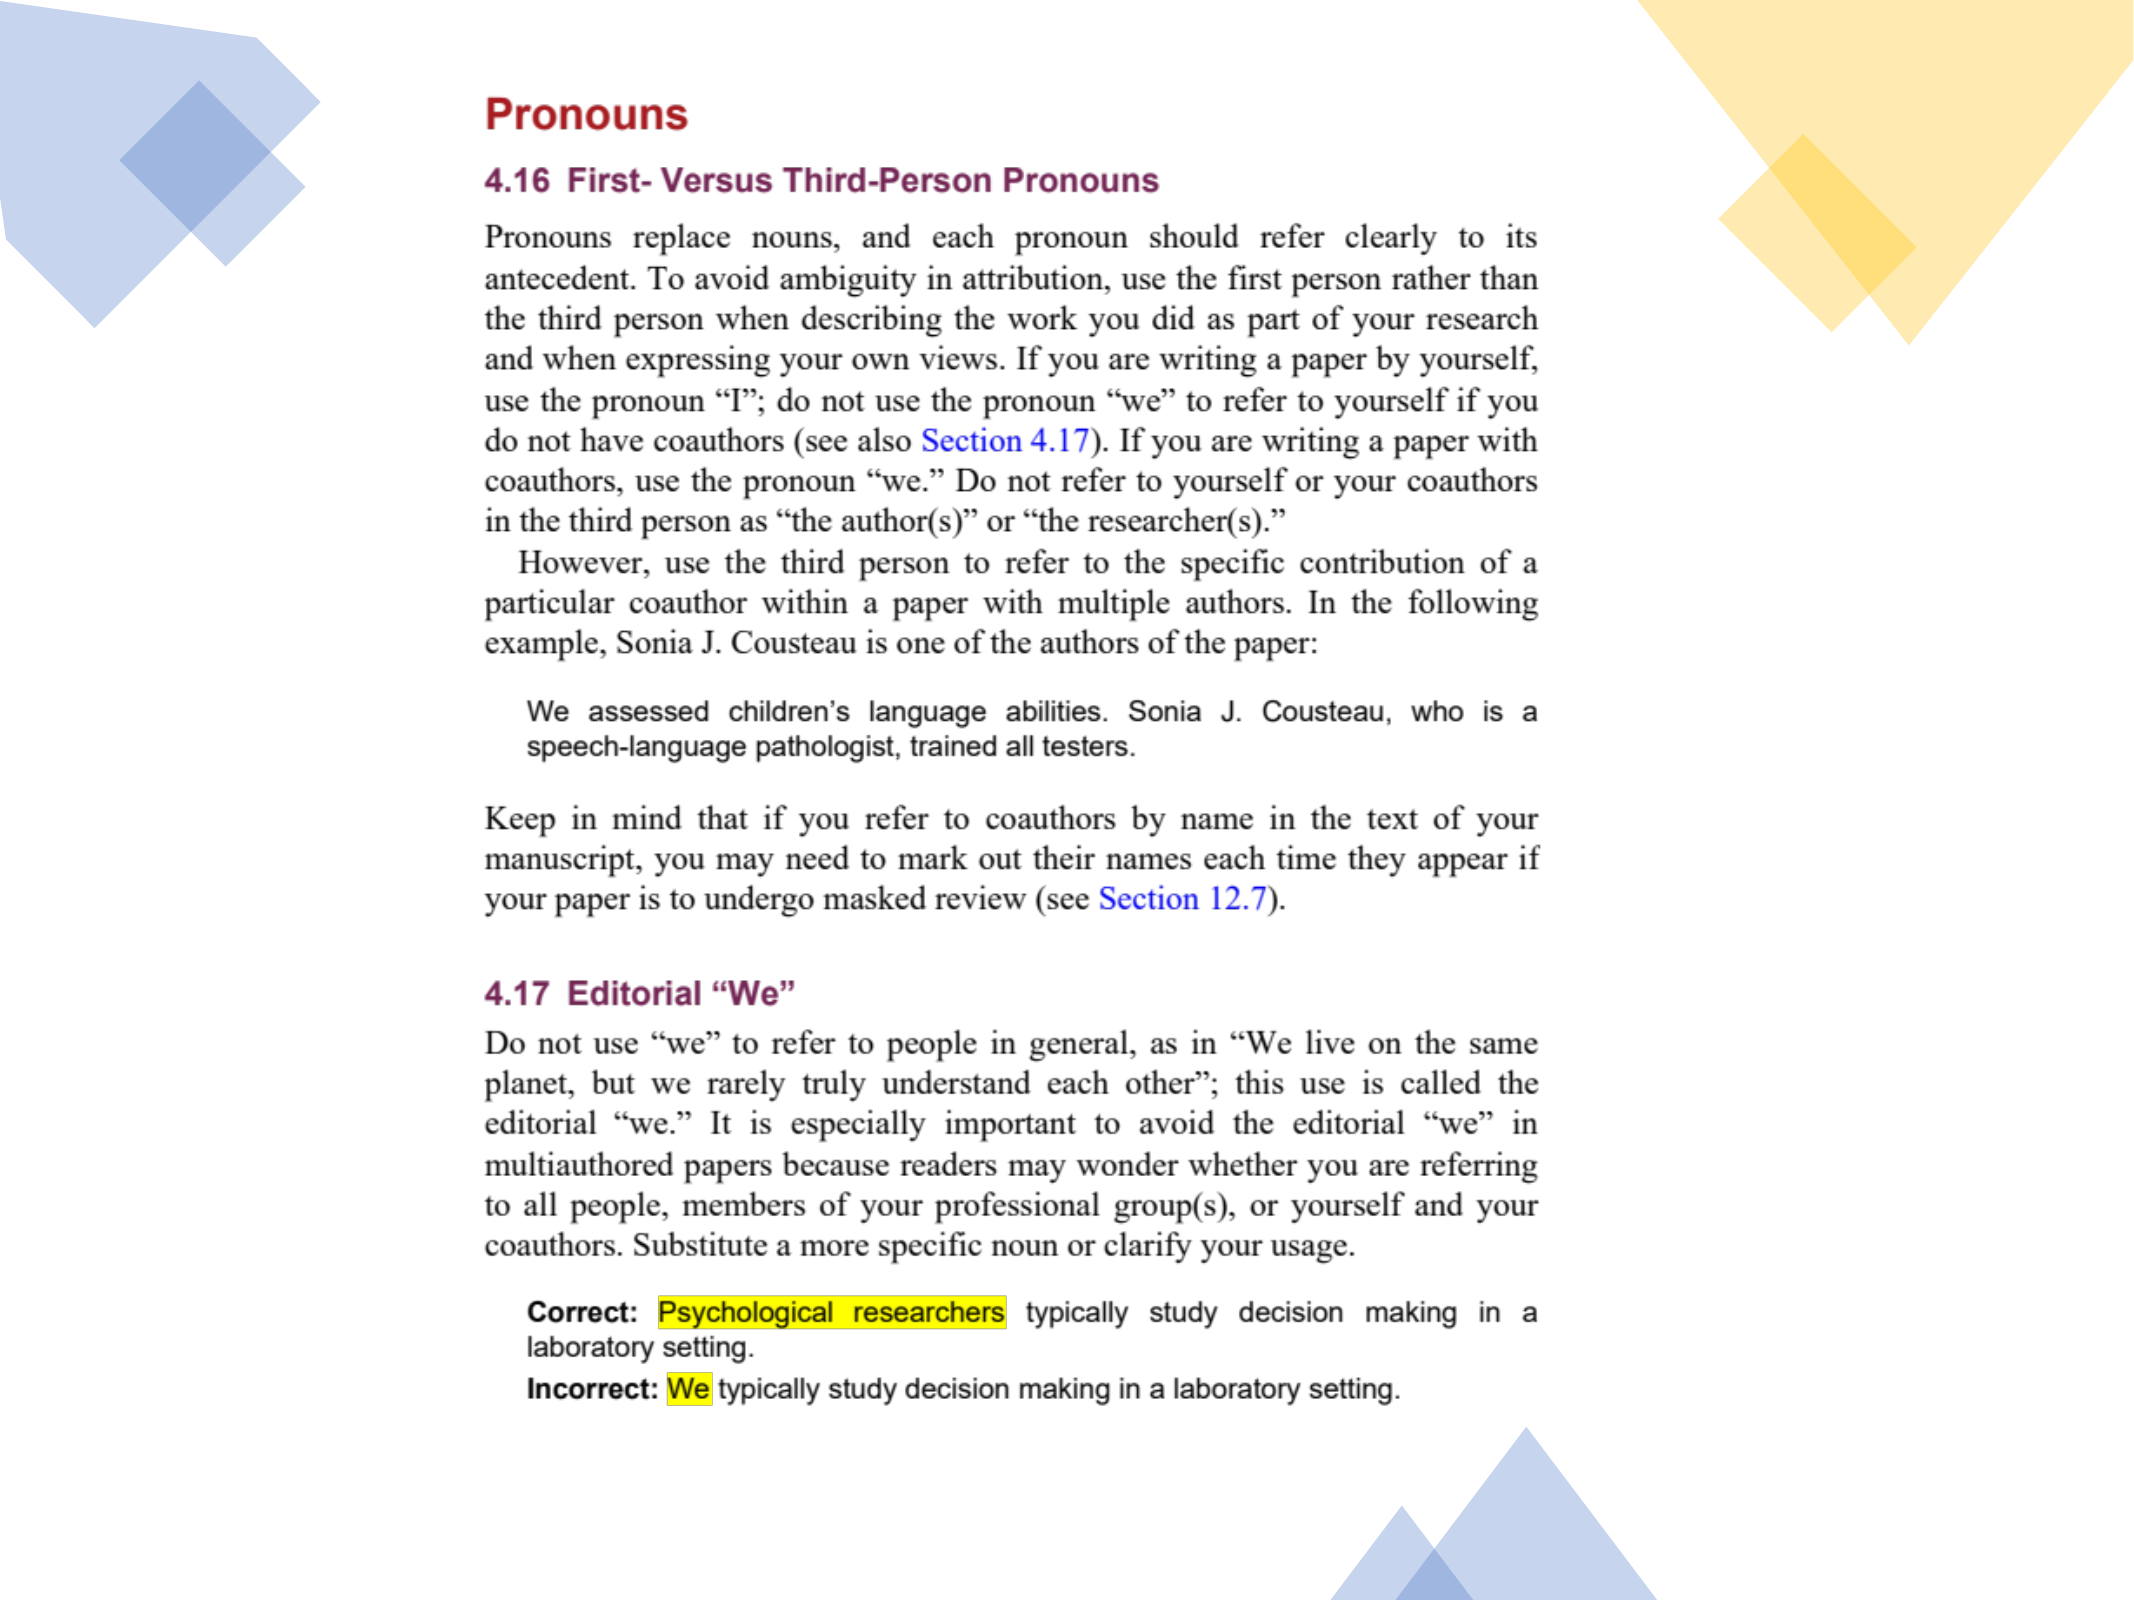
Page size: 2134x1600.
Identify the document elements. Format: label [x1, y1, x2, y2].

text_box [1635, 0, 2134, 348]
picture [438, 32, 1623, 1475]
text_box [1716, 168, 1869, 334]
text_box [0, 0, 323, 330]
text_box [117, 79, 308, 269]
text_box [0, 0, 2134, 1600]
text_box [1329, 1503, 1475, 1600]
text_box [1435, 1475, 1659, 1600]
